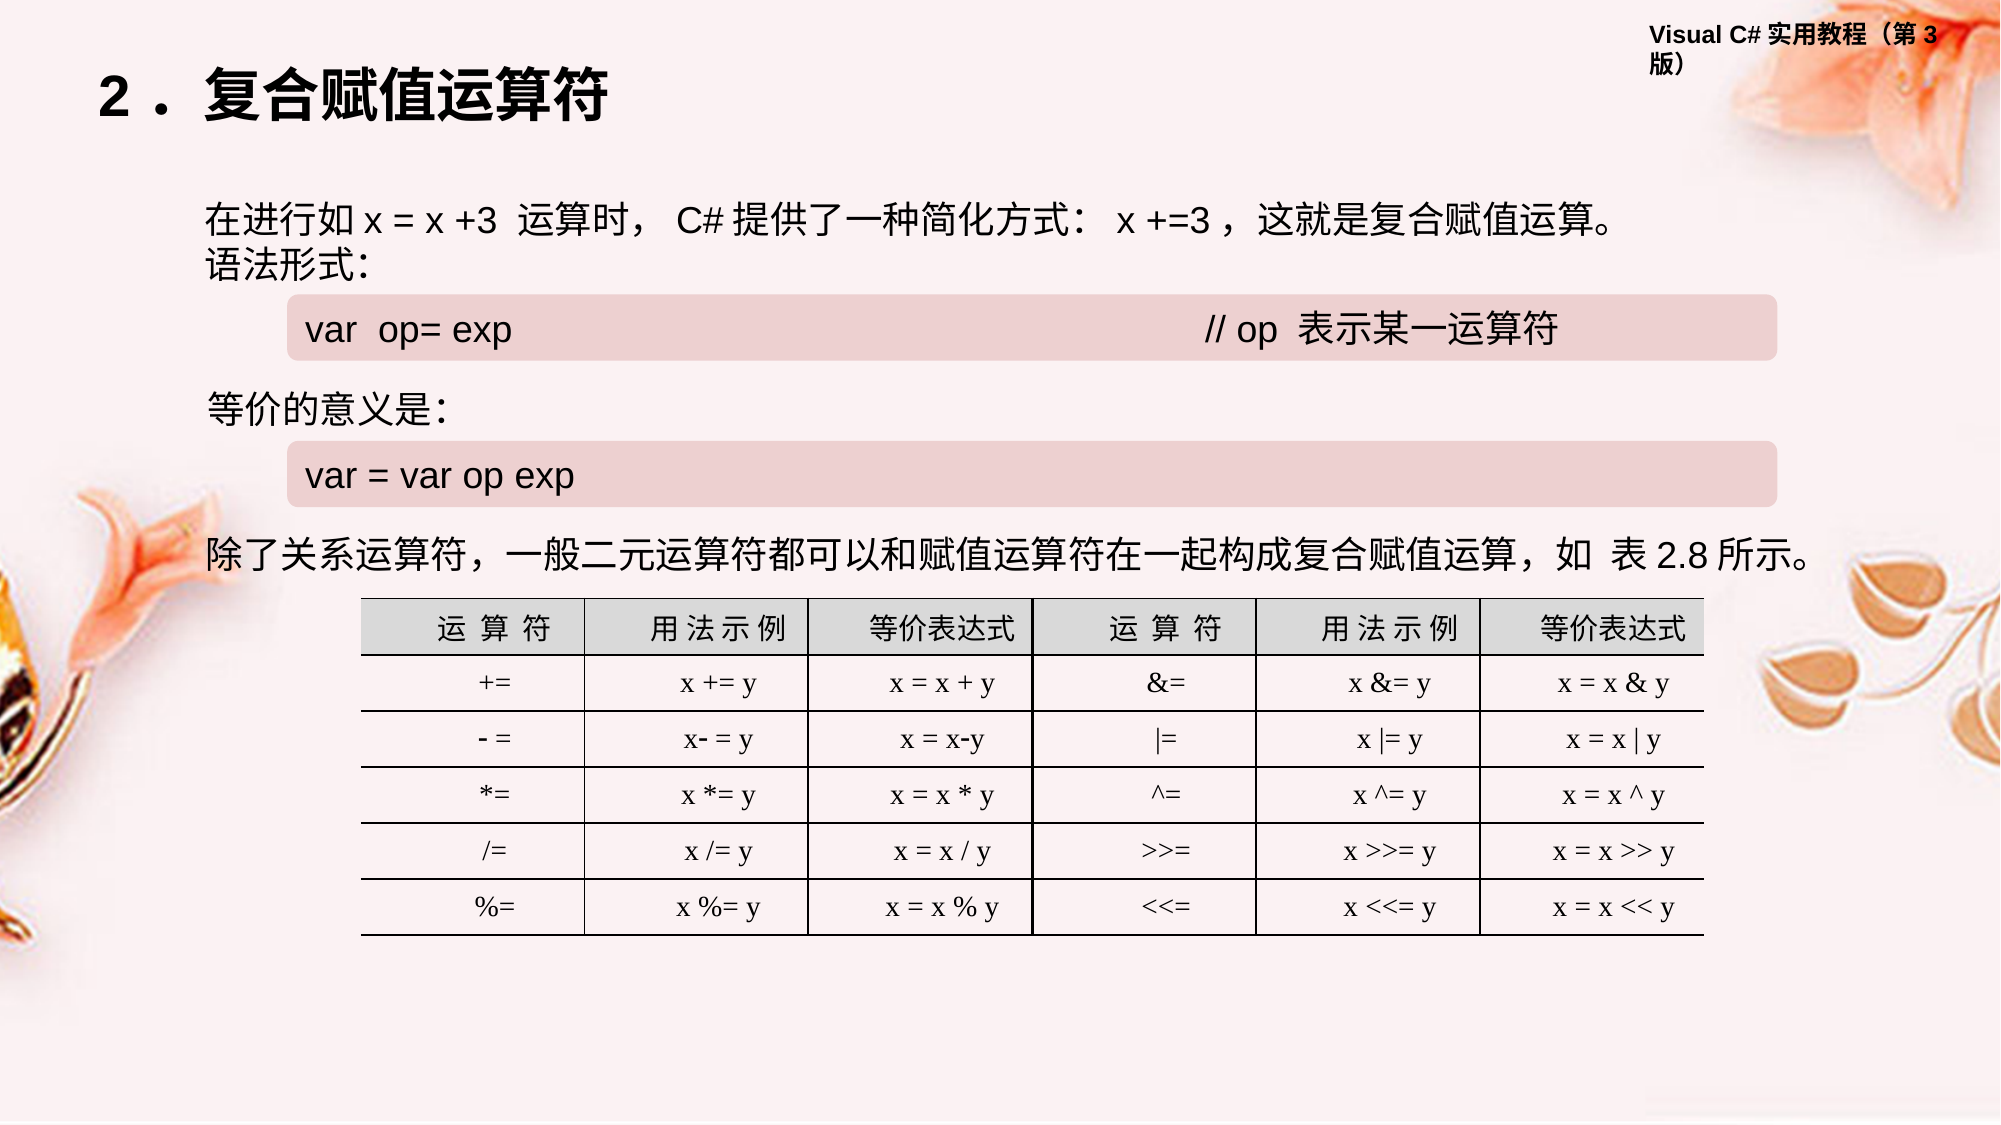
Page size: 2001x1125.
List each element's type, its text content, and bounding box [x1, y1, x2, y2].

table_cell |= [1034, 712, 1255, 766]
table_cell x %= y [585, 880, 807, 934]
table_cell &= [1034, 656, 1255, 710]
text_box 2．复合赋值运算符 [83, 58, 649, 136]
table_header 等价表达式 [809, 599, 1031, 654]
text_box 除了关系运算符，一般二元运算符都可以和赋值运算符在一起构成复合赋值运算，如 表2.8所示。 [190, 523, 1867, 584]
table_cell x = x & y [1481, 656, 1704, 710]
table_header 等价表达式 [1481, 599, 1704, 654]
table_cell x = x << y [1481, 880, 1704, 934]
table_cell *= [361, 768, 584, 822]
text_box var op= exp // op 表示某一运算符 [287, 294, 1778, 361]
table_header 用 法 示 例 [585, 599, 807, 654]
table_cell x = y [585, 712, 807, 766]
table_cell  = [361, 712, 584, 766]
table_cell ^= [1034, 768, 1255, 822]
table_cell x = x | y [1481, 712, 1704, 766]
table_cell x = xy [809, 712, 1031, 766]
table_cell <<= [1034, 880, 1255, 934]
table_cell /= [361, 824, 584, 878]
text_box 在进行如x = x +3 运算时，C#提供了一种简化方式：x +=3，这就是复合赋值运算。 语法形式： [190, 188, 1804, 294]
table_cell >>= [1034, 824, 1255, 878]
table_cell x += y [585, 656, 807, 710]
table_cell x *= y [585, 768, 807, 822]
table_cell x = x >> y [1481, 824, 1704, 878]
table_cell x = x ^ y [1481, 768, 1704, 822]
table_cell x >>= y [1257, 824, 1479, 878]
table_cell x = x / y [809, 824, 1031, 878]
text_box var = var op exp [287, 440, 1778, 508]
table_cell x <<= y [1257, 880, 1479, 934]
table_cell %= [361, 880, 584, 934]
table_header 运 算 符 [1034, 599, 1255, 654]
table_cell x &= y [1257, 656, 1479, 710]
table_cell x = x + y [809, 656, 1031, 710]
text_box 等价的意义是： [192, 378, 485, 439]
table_cell x |= y [1257, 712, 1479, 766]
picture [0, 0, 2001, 1125]
table_cell += [361, 656, 584, 710]
table_cell x = x % y [809, 880, 1031, 934]
table_cell x /= y [585, 824, 807, 878]
table_header 运 算 符 [361, 599, 584, 654]
table_cell x ^= y [1257, 768, 1479, 822]
table_header 用 法 示 例 [1257, 599, 1479, 654]
table_cell x = x * y [809, 768, 1031, 822]
